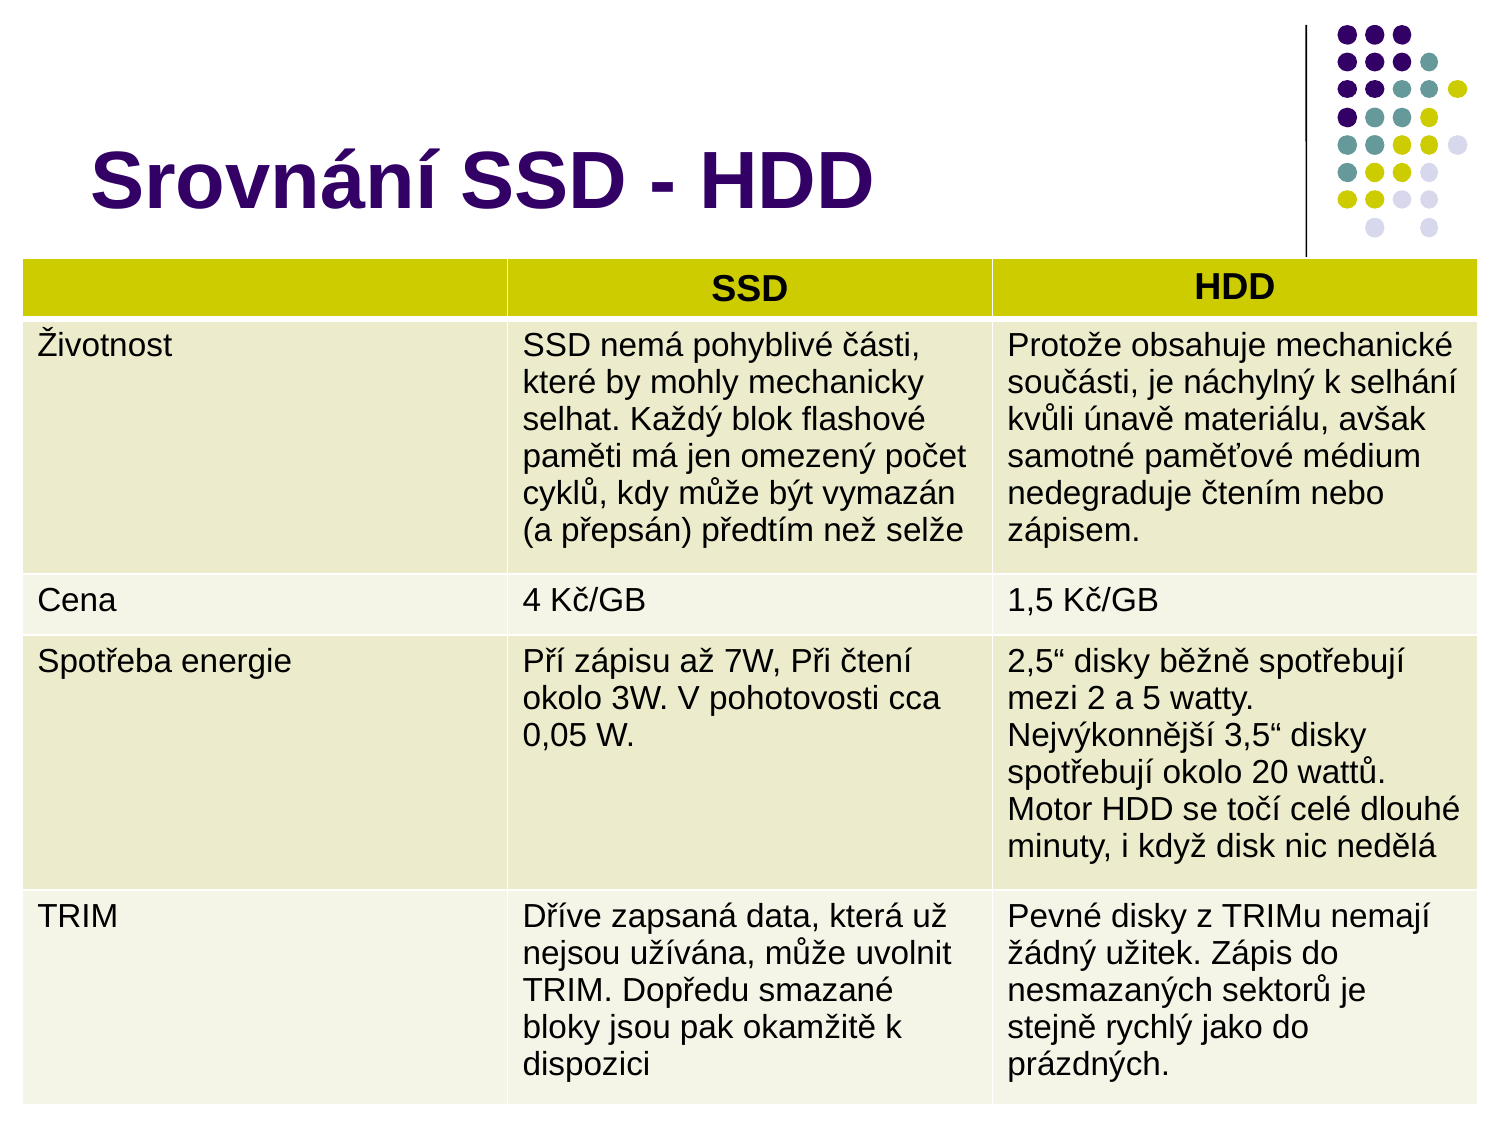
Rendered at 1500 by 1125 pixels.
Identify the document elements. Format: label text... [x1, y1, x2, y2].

table_cell 2,5“ disky běžně spotřebují mezi 2 a 5 watty. Nejvýkonnější 3,5“ disky spotřebují okolo 20 wattů. Motor HDD se točí celé dlouhé minuty, i když disk nic nedělá [993, 636, 1477, 889]
table_cell Protože obsahuje mechanické součásti, je náchylný k selhání kvůli únavě materiálu, avšak samotné paměťové médium nedegraduje čtením nebo zápisem. [993, 322, 1477, 573]
table_header [23, 259, 507, 316]
table_cell Pevné disky z TRIMu nemají žádný užitek. Zápis do nesmazaných sektorů je stejně rychlý jako do prázdných. [993, 891, 1477, 1104]
table_cell Spotřeba energie [23, 636, 507, 889]
table_cell Cena [23, 575, 507, 634]
table_header SSD [508, 259, 992, 316]
table_cell Životnost [23, 322, 507, 573]
table_header HDD [993, 259, 1477, 316]
table_cell Dříve zapsaná data, která už nejsou užívána, může uvolnit TRIM. Dopředu smazané bloky jsou pak okamžitě k dispozici [508, 891, 992, 1104]
table_cell Pří zápisu až 7W, Při čtení okolo 3W. V pohotovosti cca 0,05 W. [508, 636, 992, 889]
title Srovnání SSD - HDD [75, 20, 1313, 233]
table_cell TRIM [23, 891, 507, 1104]
table_cell 4 Kč/GB [508, 575, 992, 634]
table_cell SSD nemá pohyblivé části, které by mohly mechanicky selhat. Každý blok flashové paměti má jen omezený počet cyklů, kdy může být vymazán (a přepsán) předtím než selže [508, 322, 992, 573]
table_cell 1,5 Kč/GB [993, 575, 1477, 634]
